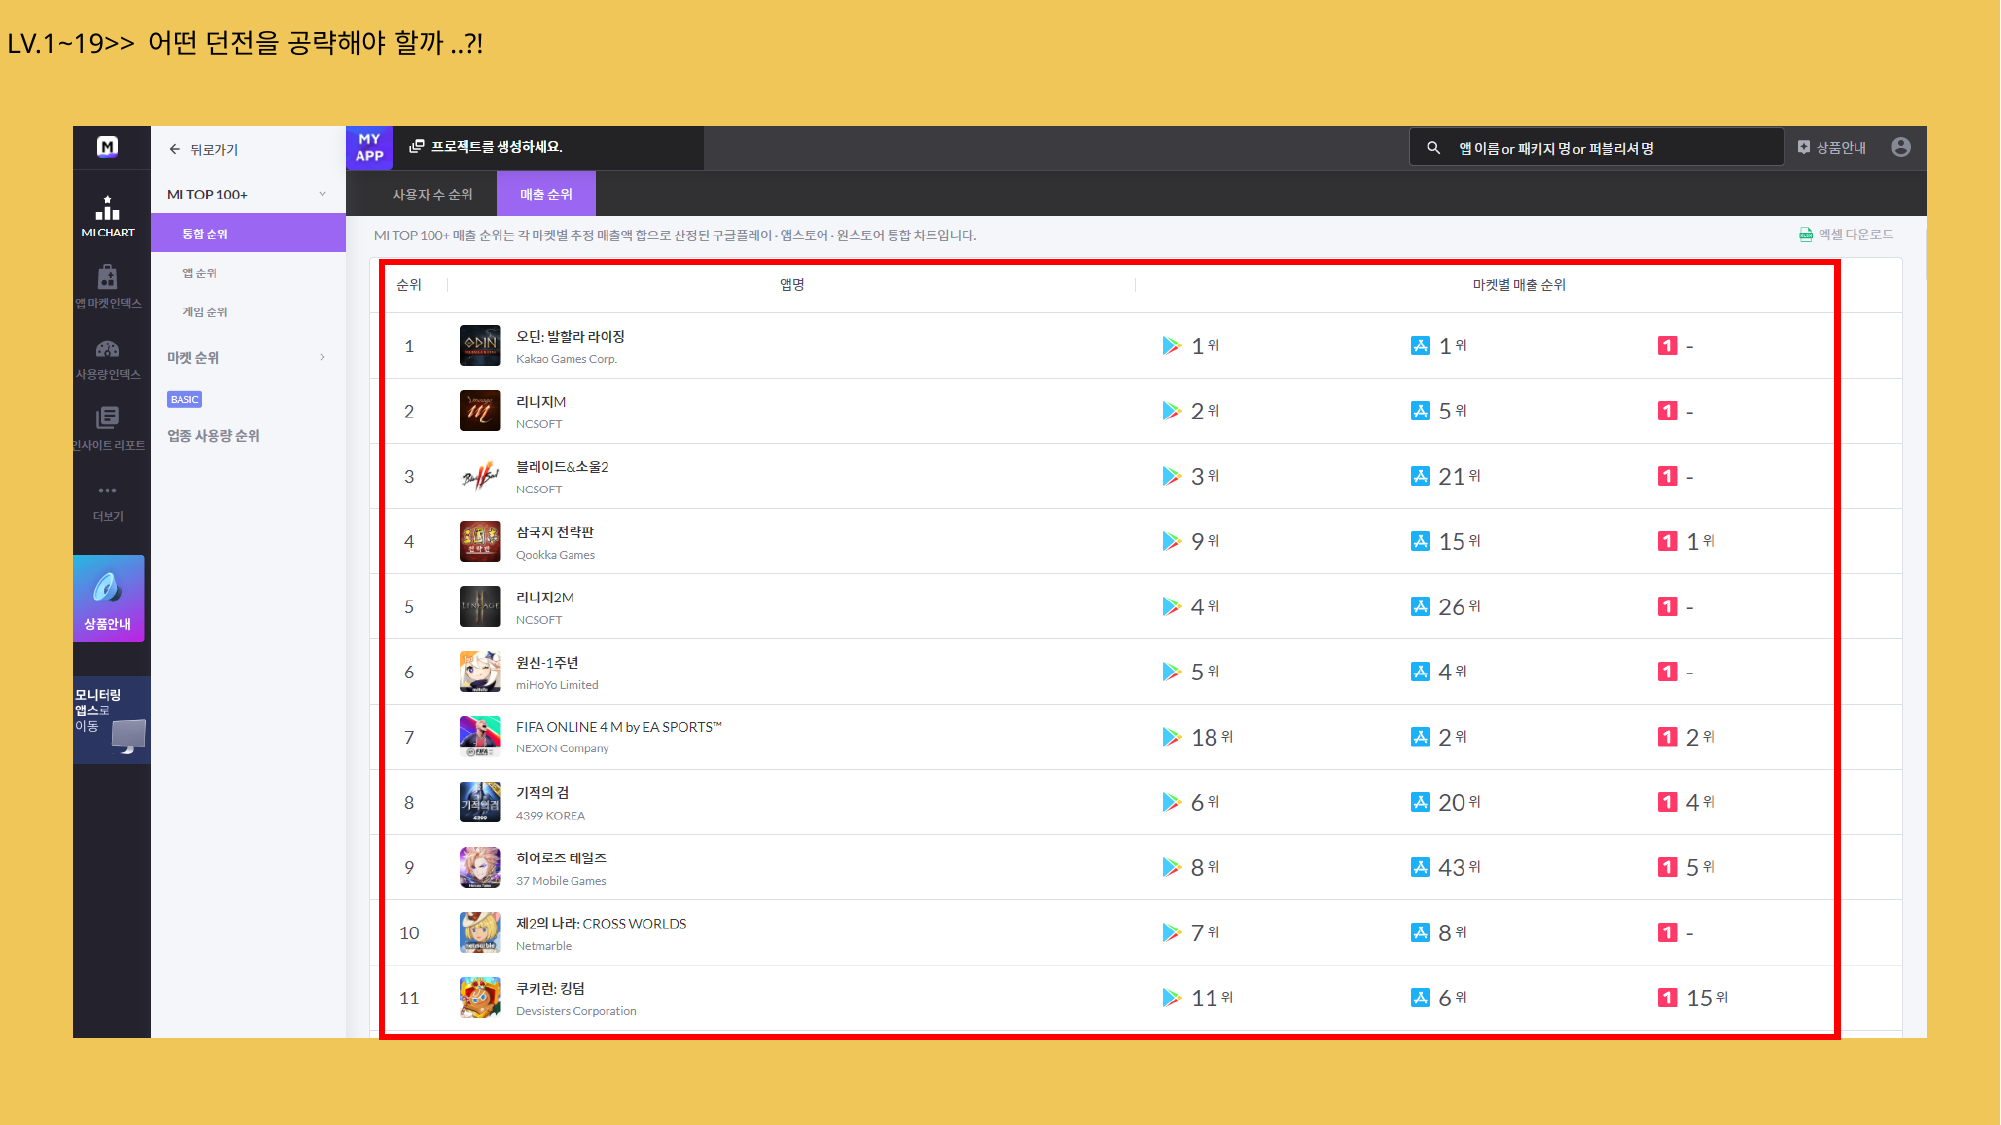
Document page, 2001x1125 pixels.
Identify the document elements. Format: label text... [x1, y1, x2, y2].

picture [73, 126, 1927, 1038]
text_box LV.1~19>> 어떤 던전을 공략해야 할까..?! [0, 0, 746, 67]
